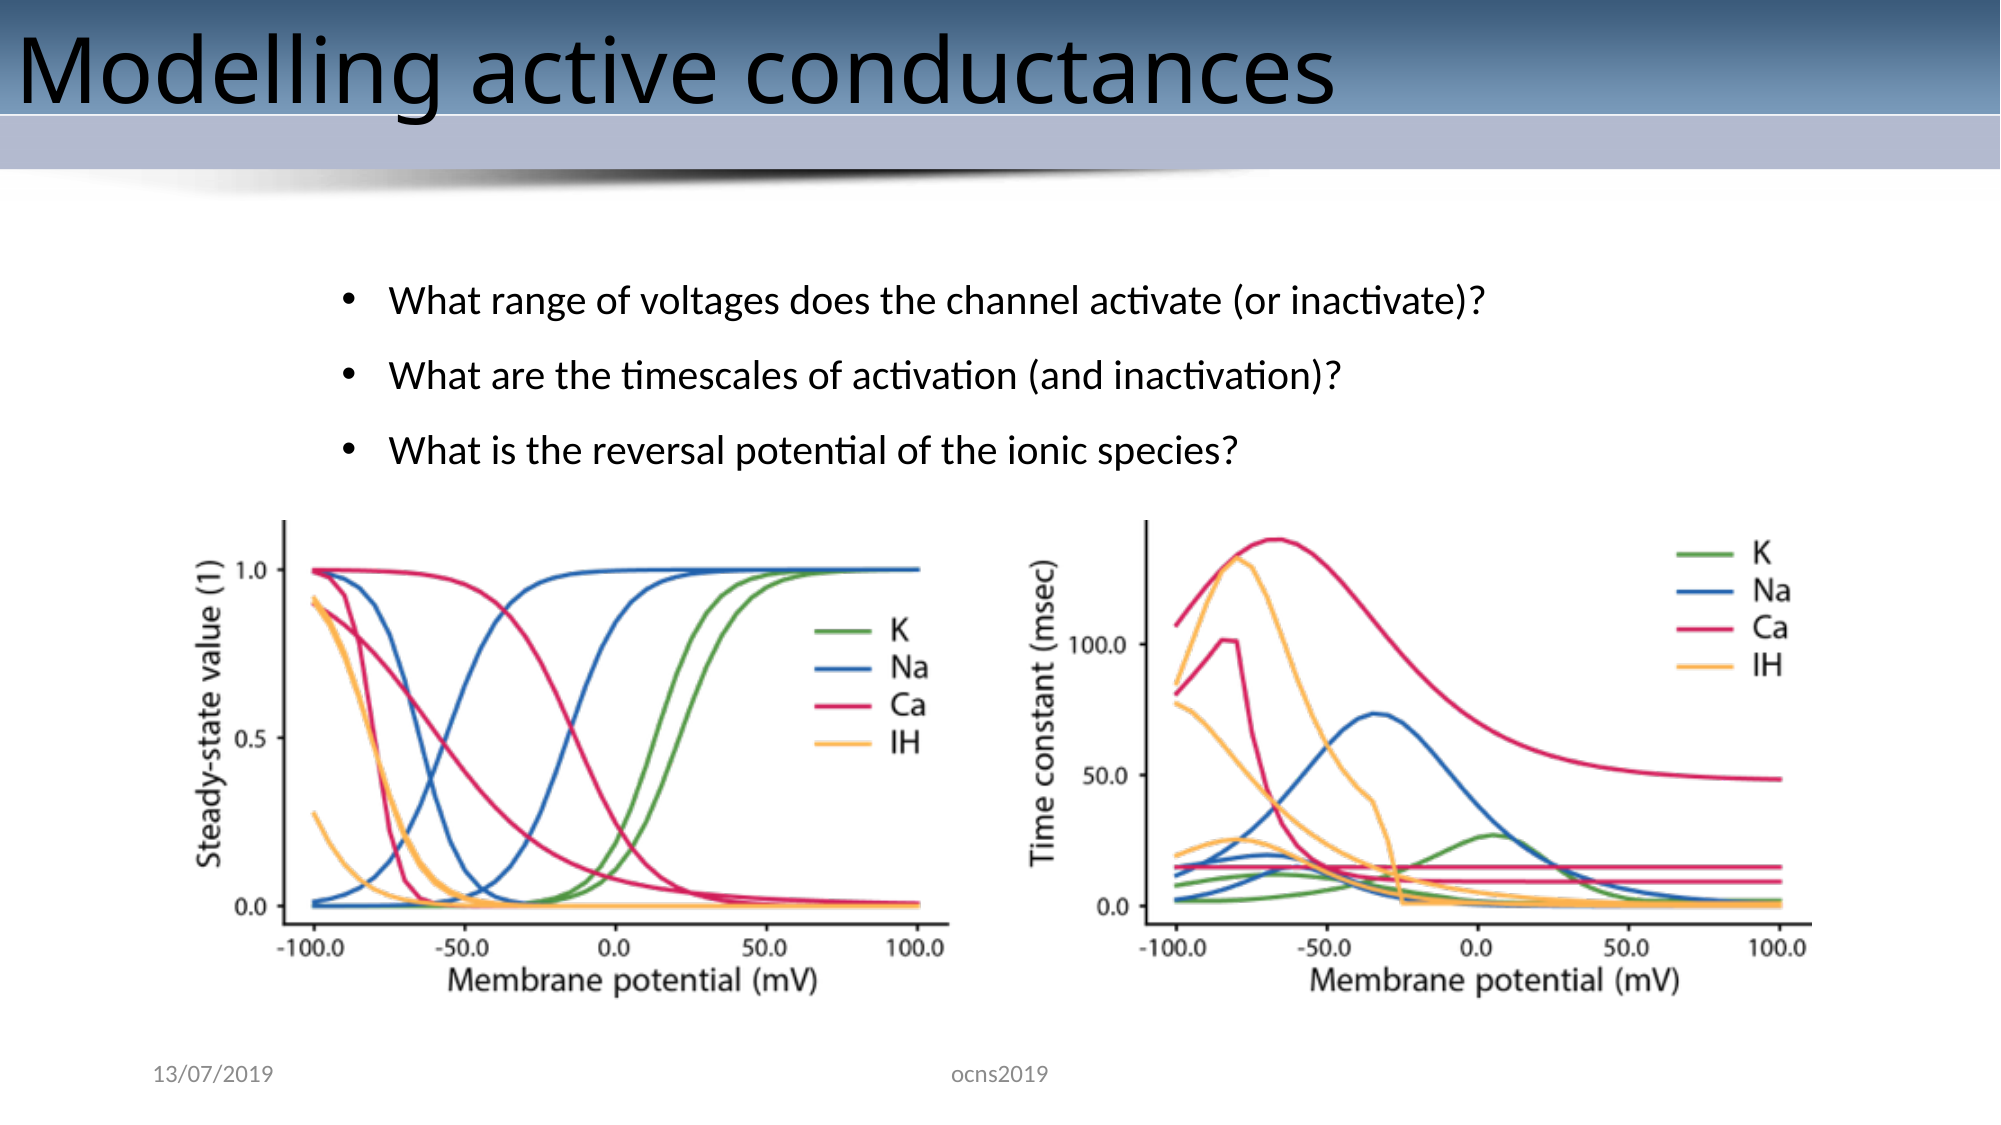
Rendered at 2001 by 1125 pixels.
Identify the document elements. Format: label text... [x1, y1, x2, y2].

footer ocns2019 [662, 1042, 1338, 1103]
picture [192, 520, 1812, 1000]
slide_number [137, 1042, 588, 1103]
text_box What range of voltages does the channel activate (or inactivate)? What are the timescales of activation (and inactivation)? What is the reversal potential of the ionic species? [326, 240, 1690, 481]
picture [0, 0, 2000, 201]
